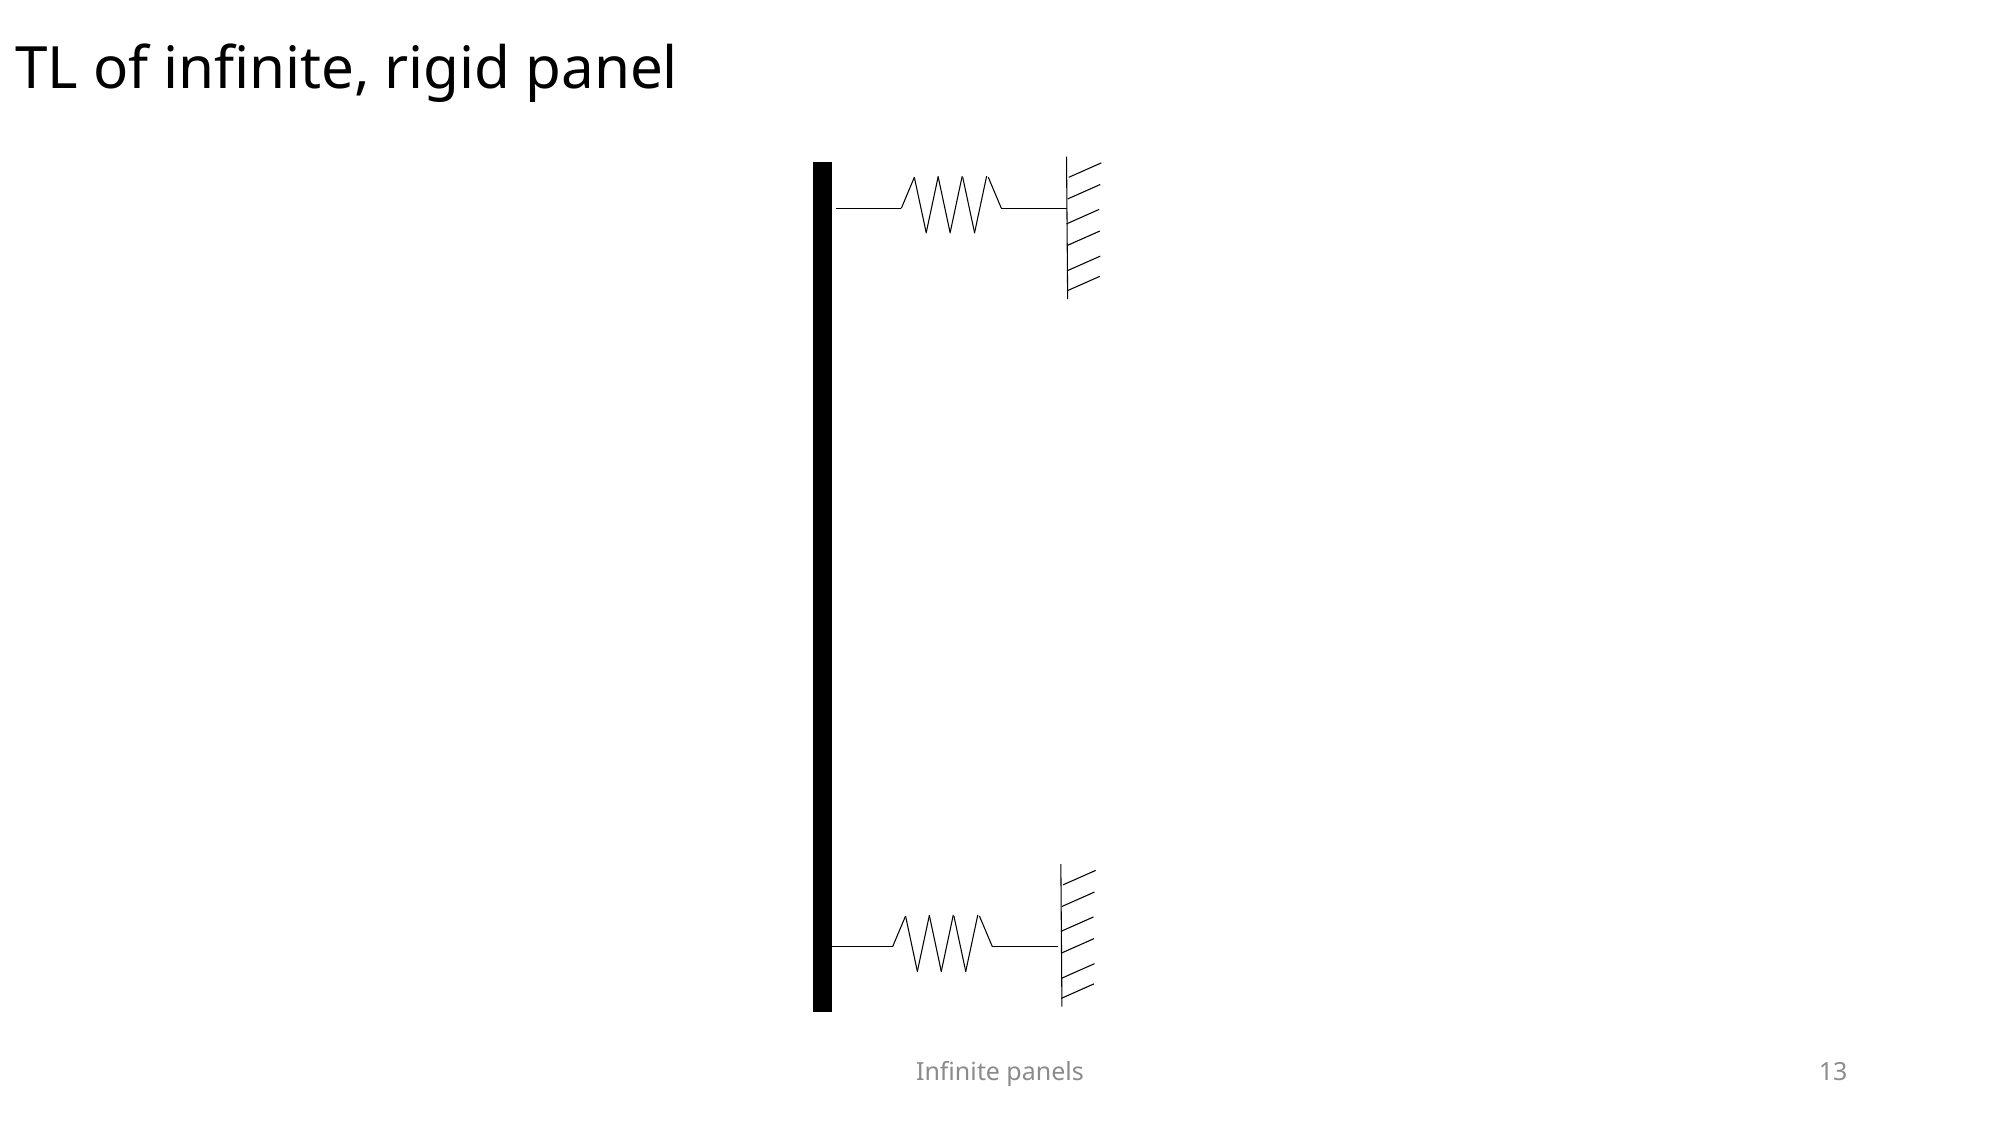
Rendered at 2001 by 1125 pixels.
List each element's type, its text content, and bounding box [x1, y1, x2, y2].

title TL of infinite, rigid panel [0, 0, 2000, 140]
footer Infinite panels [662, 1042, 1338, 1103]
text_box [827, 914, 1058, 972]
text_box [1060, 864, 1096, 1007]
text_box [1066, 156, 1102, 300]
slide_number 13 [1412, 1042, 1863, 1103]
text_box [813, 162, 832, 1012]
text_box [836, 176, 1066, 234]
